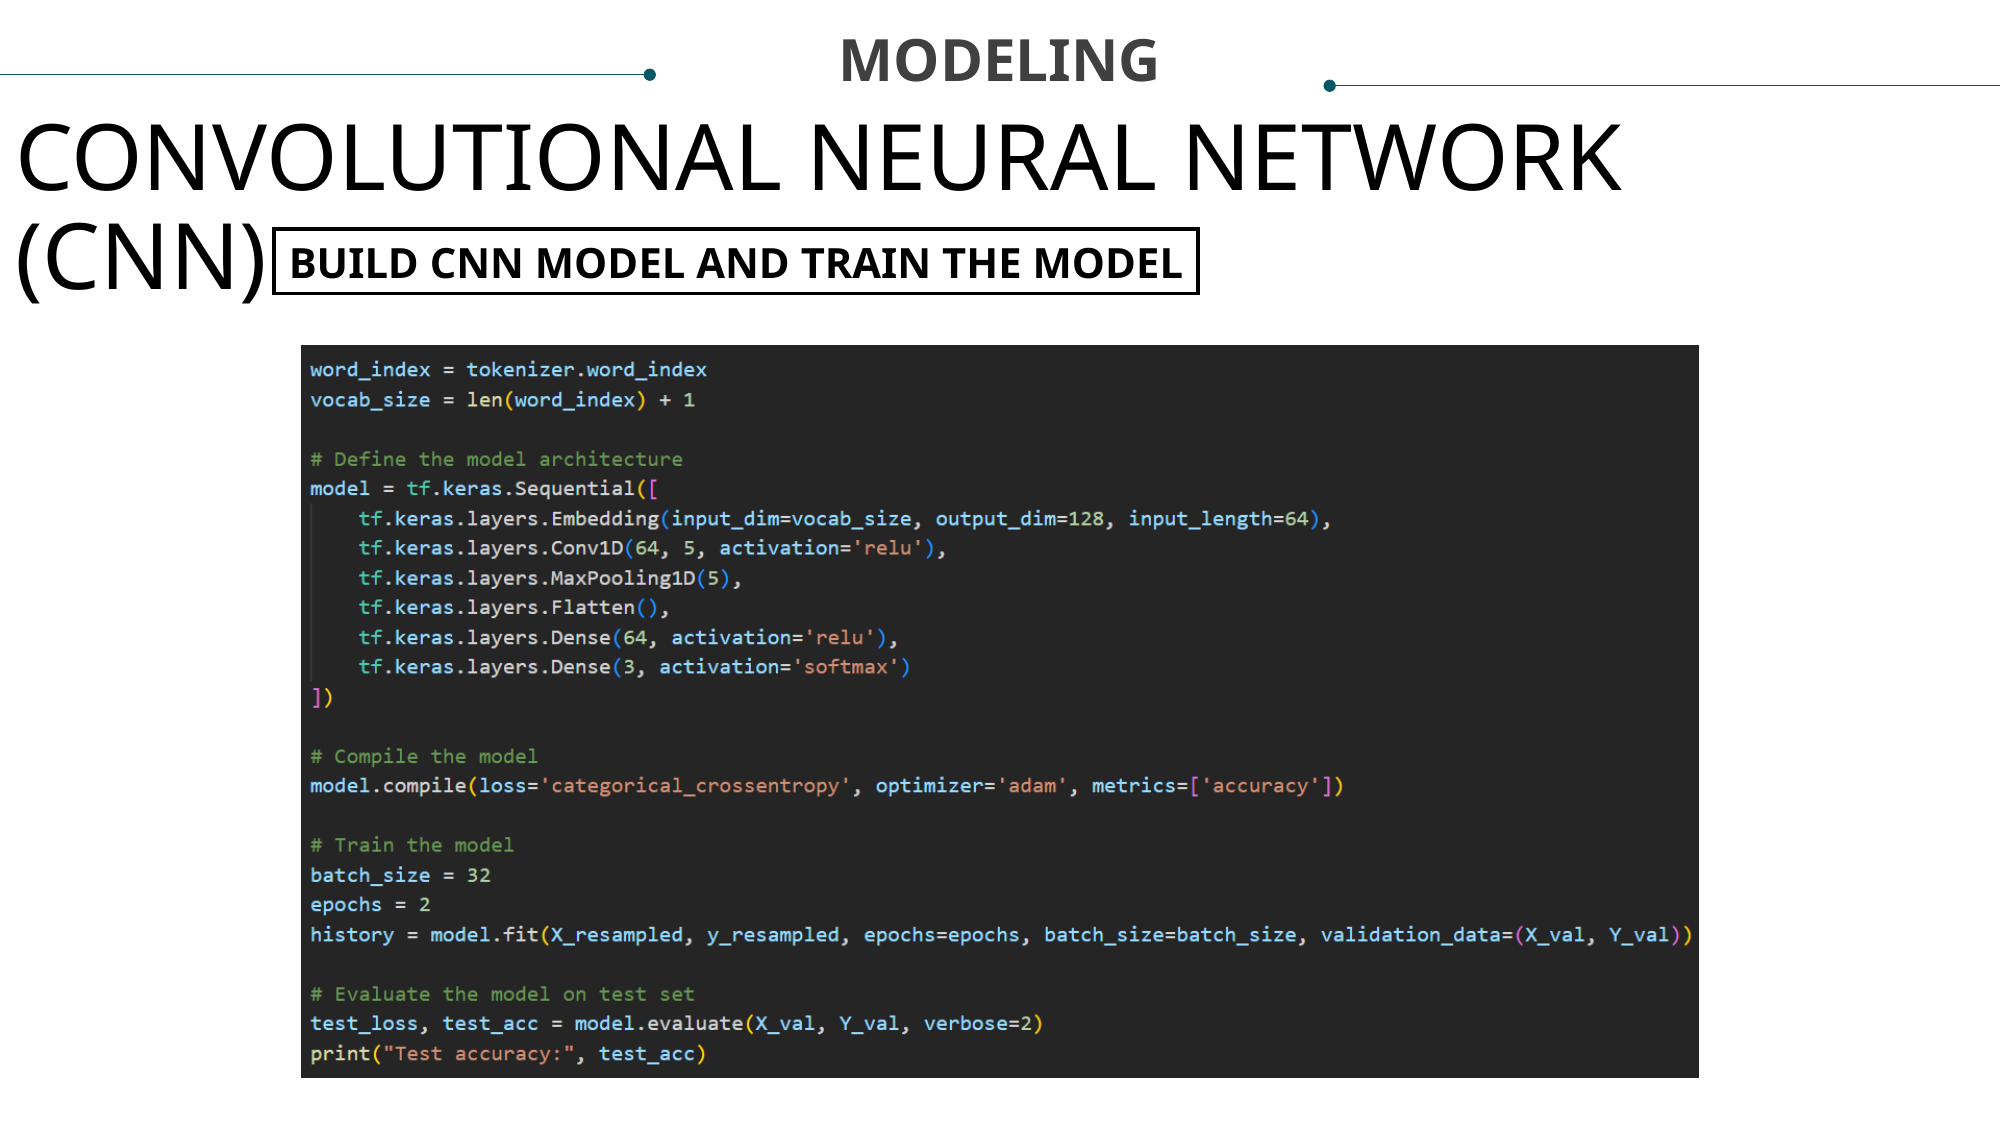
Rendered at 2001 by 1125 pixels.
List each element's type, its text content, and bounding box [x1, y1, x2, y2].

title CONVOLUTIONAL NEURAL NETWORK (CNN) [0, 101, 1725, 319]
text_box BUILD CNN MODEL AND TRAIN THE MODEL [273, 228, 1199, 295]
text_box MODELING [37, 31, 1963, 165]
picture [300, 345, 1699, 1078]
